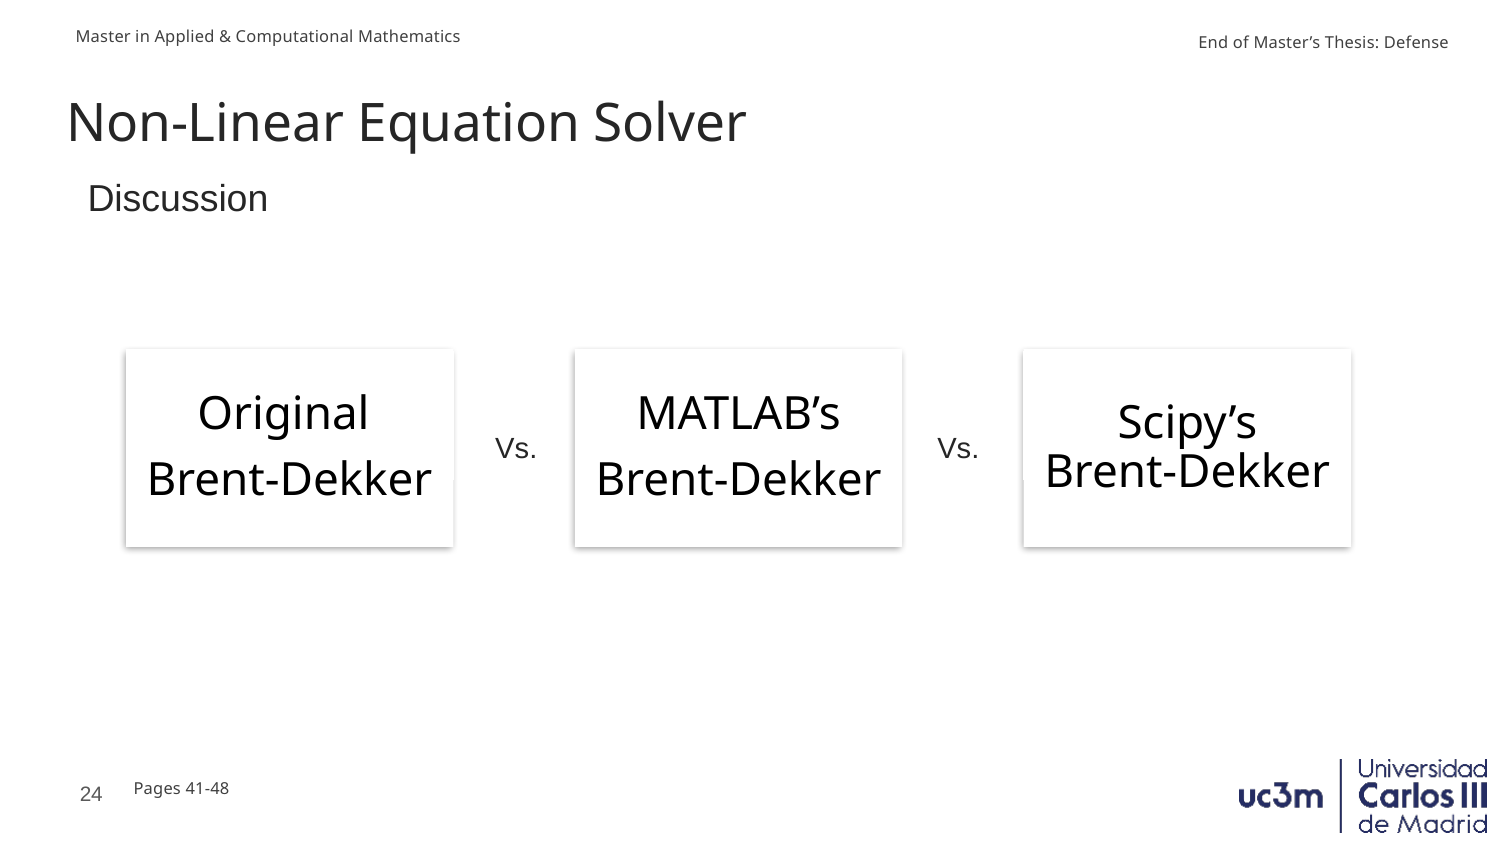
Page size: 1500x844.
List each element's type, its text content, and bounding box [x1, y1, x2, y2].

picture [1239, 759, 1487, 833]
text_box Discussion [72, 166, 518, 227]
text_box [1023, 349, 1352, 547]
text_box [125, 349, 454, 547]
text_box Vs. [480, 421, 555, 472]
text_box Pages 41-48 [117, 768, 270, 808]
text_box Vs. [922, 421, 997, 472]
title Non-Linear Equation Solver [51, 72, 1449, 167]
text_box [574, 349, 903, 547]
slide_number 24 [27, 761, 118, 826]
